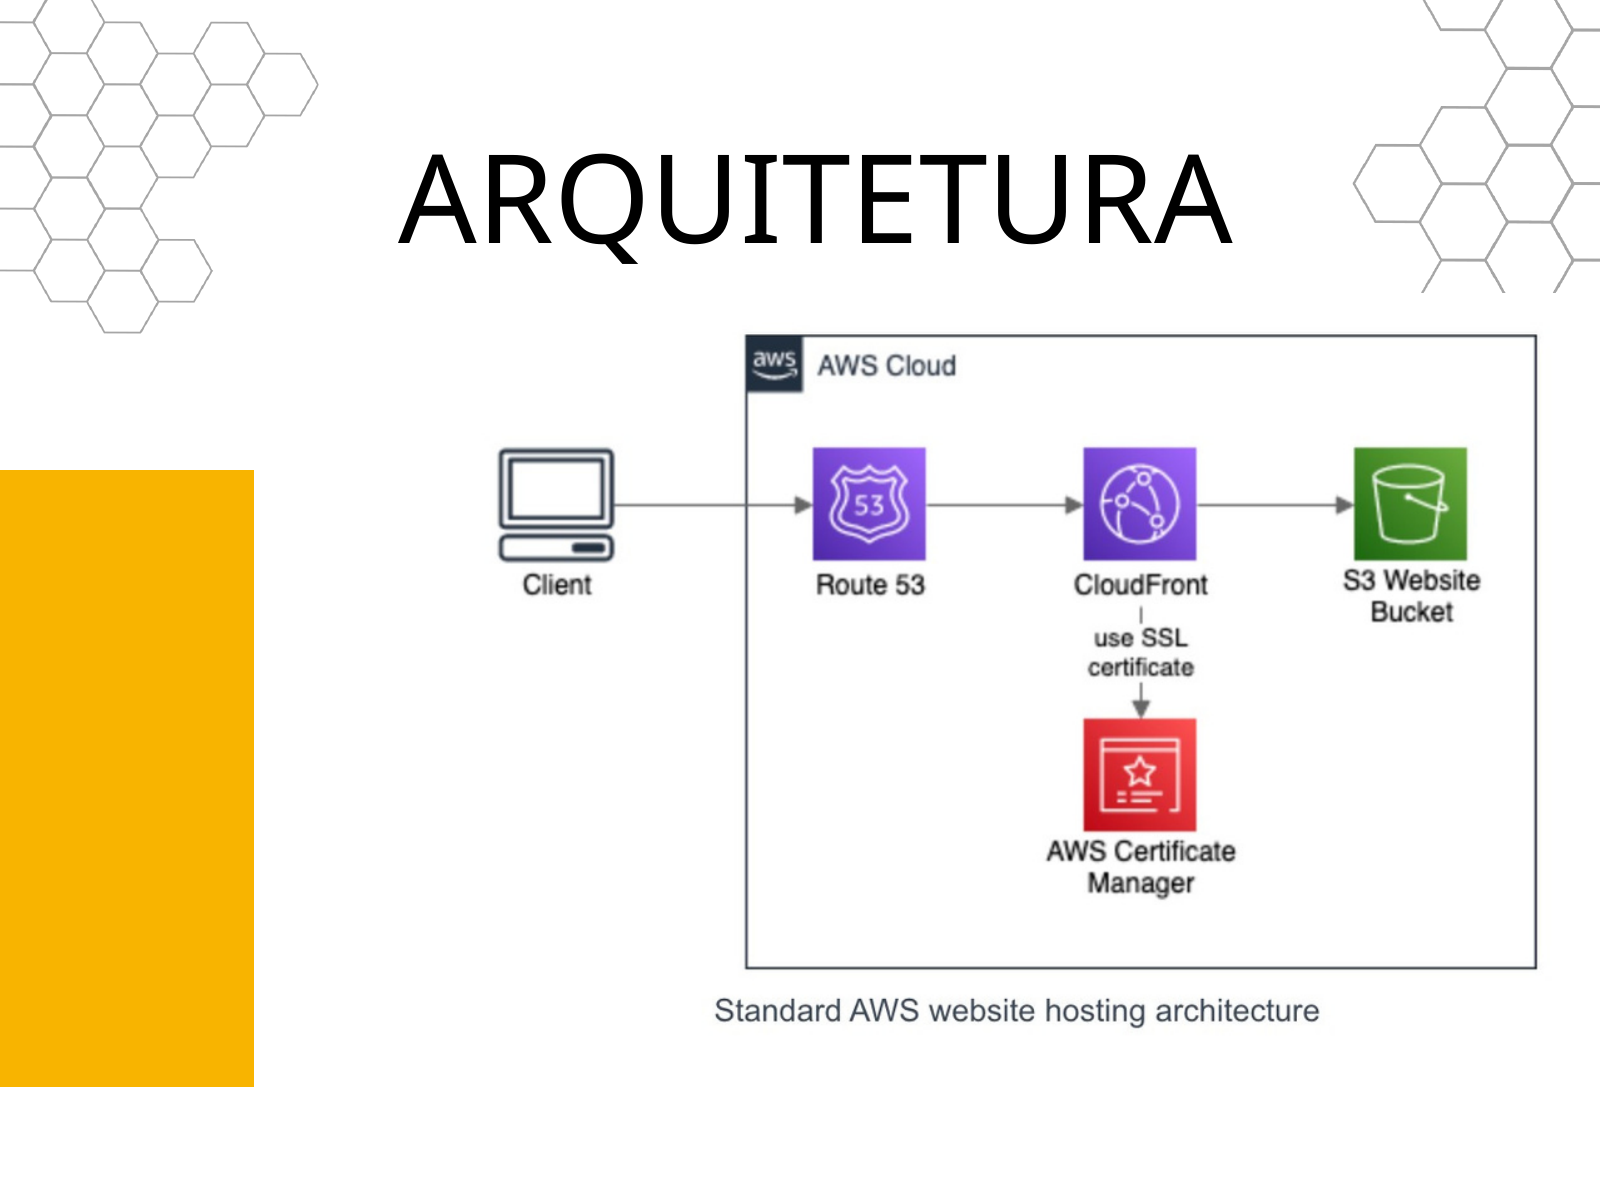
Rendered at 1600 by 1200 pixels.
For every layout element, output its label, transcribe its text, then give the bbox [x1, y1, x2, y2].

text_box [1352, 0, 1600, 293]
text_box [0, 469, 1600, 1088]
text_box [0, 0, 319, 334]
text_box [254, 293, 1600, 468]
text_box ARQUITETURA [319, 152, 1293, 269]
